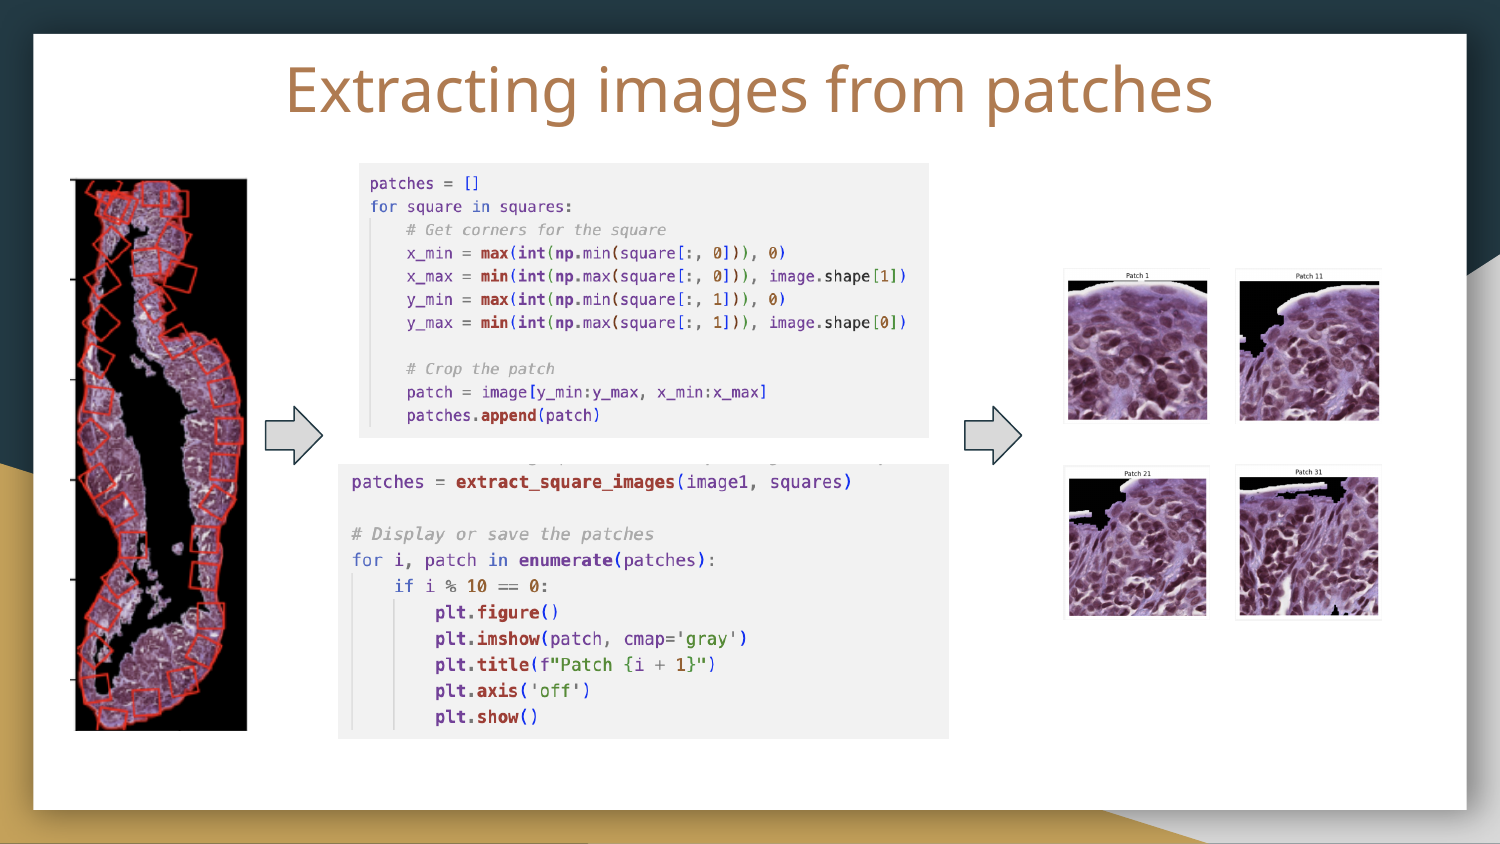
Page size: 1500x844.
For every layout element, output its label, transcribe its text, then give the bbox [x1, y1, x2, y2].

picture [338, 464, 949, 739]
text_box [265, 406, 323, 465]
picture [1063, 268, 1210, 424]
title Extracting images from patches [134, 35, 1366, 193]
text_box [964, 406, 1022, 465]
picture [1235, 464, 1382, 622]
picture [70, 173, 248, 732]
picture [358, 163, 929, 438]
picture [1063, 465, 1210, 620]
picture [1235, 268, 1382, 424]
